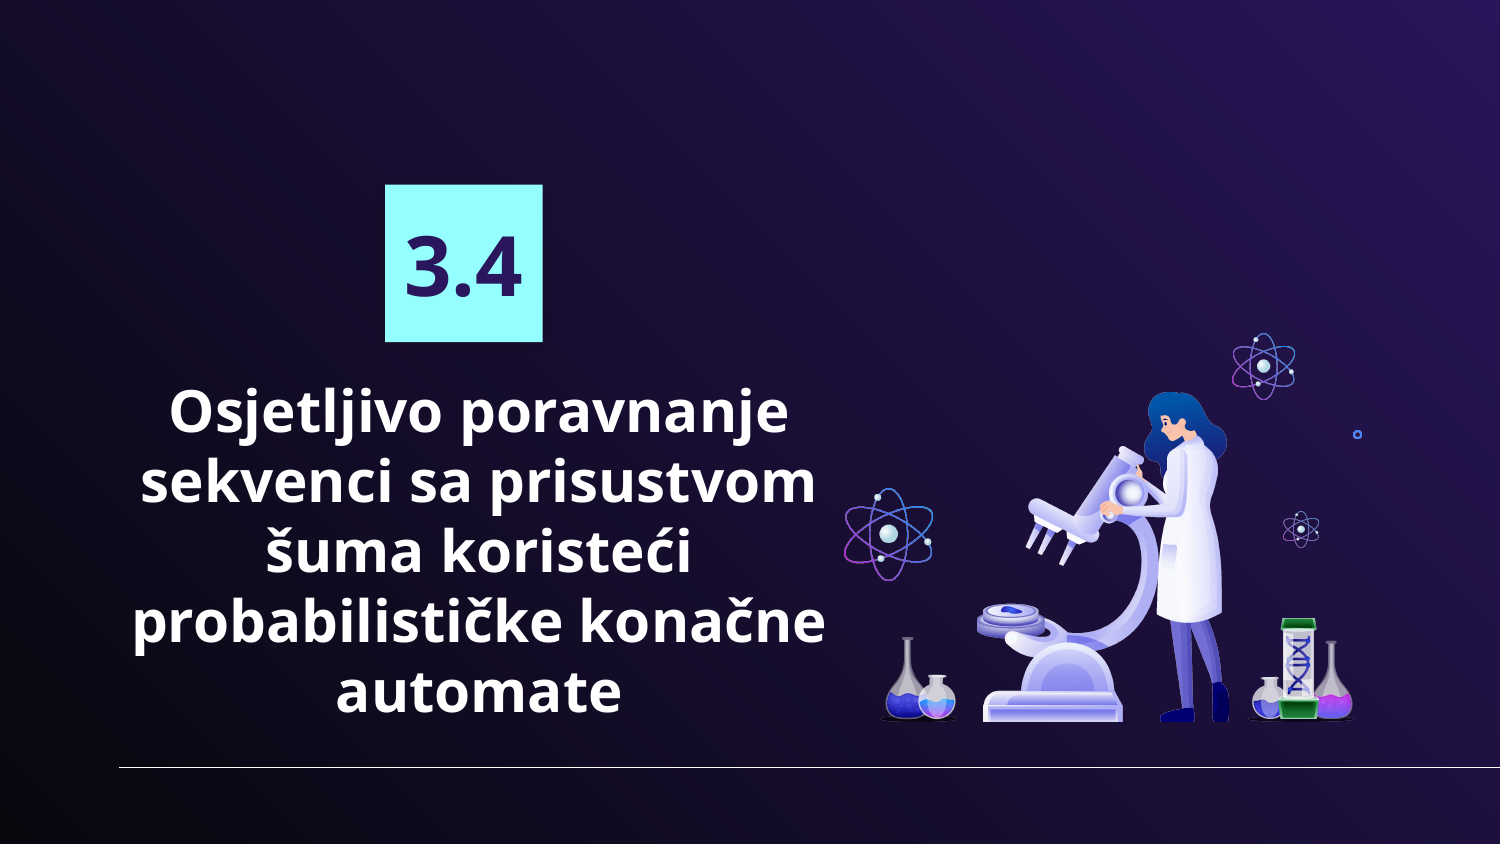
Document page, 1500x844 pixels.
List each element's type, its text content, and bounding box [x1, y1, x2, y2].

picture [977, 391, 1229, 723]
title 3.4 [385, 184, 543, 343]
picture [1248, 617, 1354, 723]
picture [1283, 511, 1319, 549]
picture [1232, 333, 1295, 400]
title Osjetljivo poravnanje sekvenci sa prisustvom šuma koristeći probabilističke konačne automate [111, 428, 847, 670]
picture [1352, 429, 1363, 440]
picture [844, 488, 934, 582]
picture [880, 637, 958, 723]
